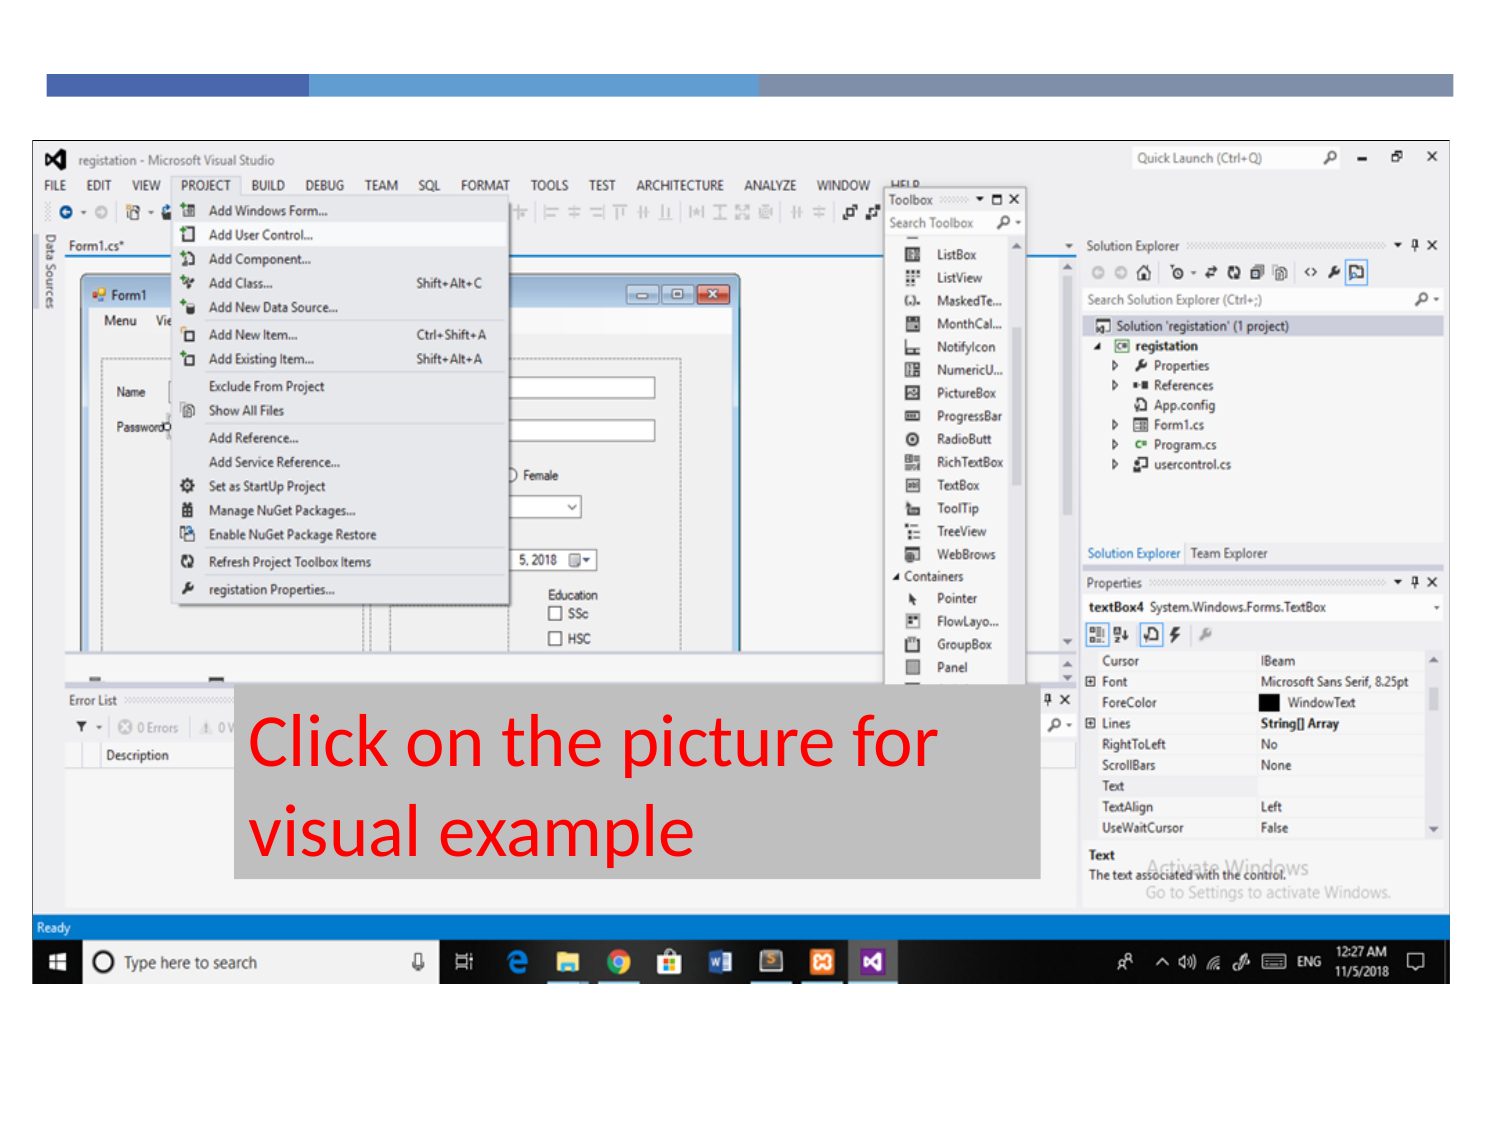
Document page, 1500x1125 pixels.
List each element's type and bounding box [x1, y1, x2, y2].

text_box [31, 139, 1451, 985]
